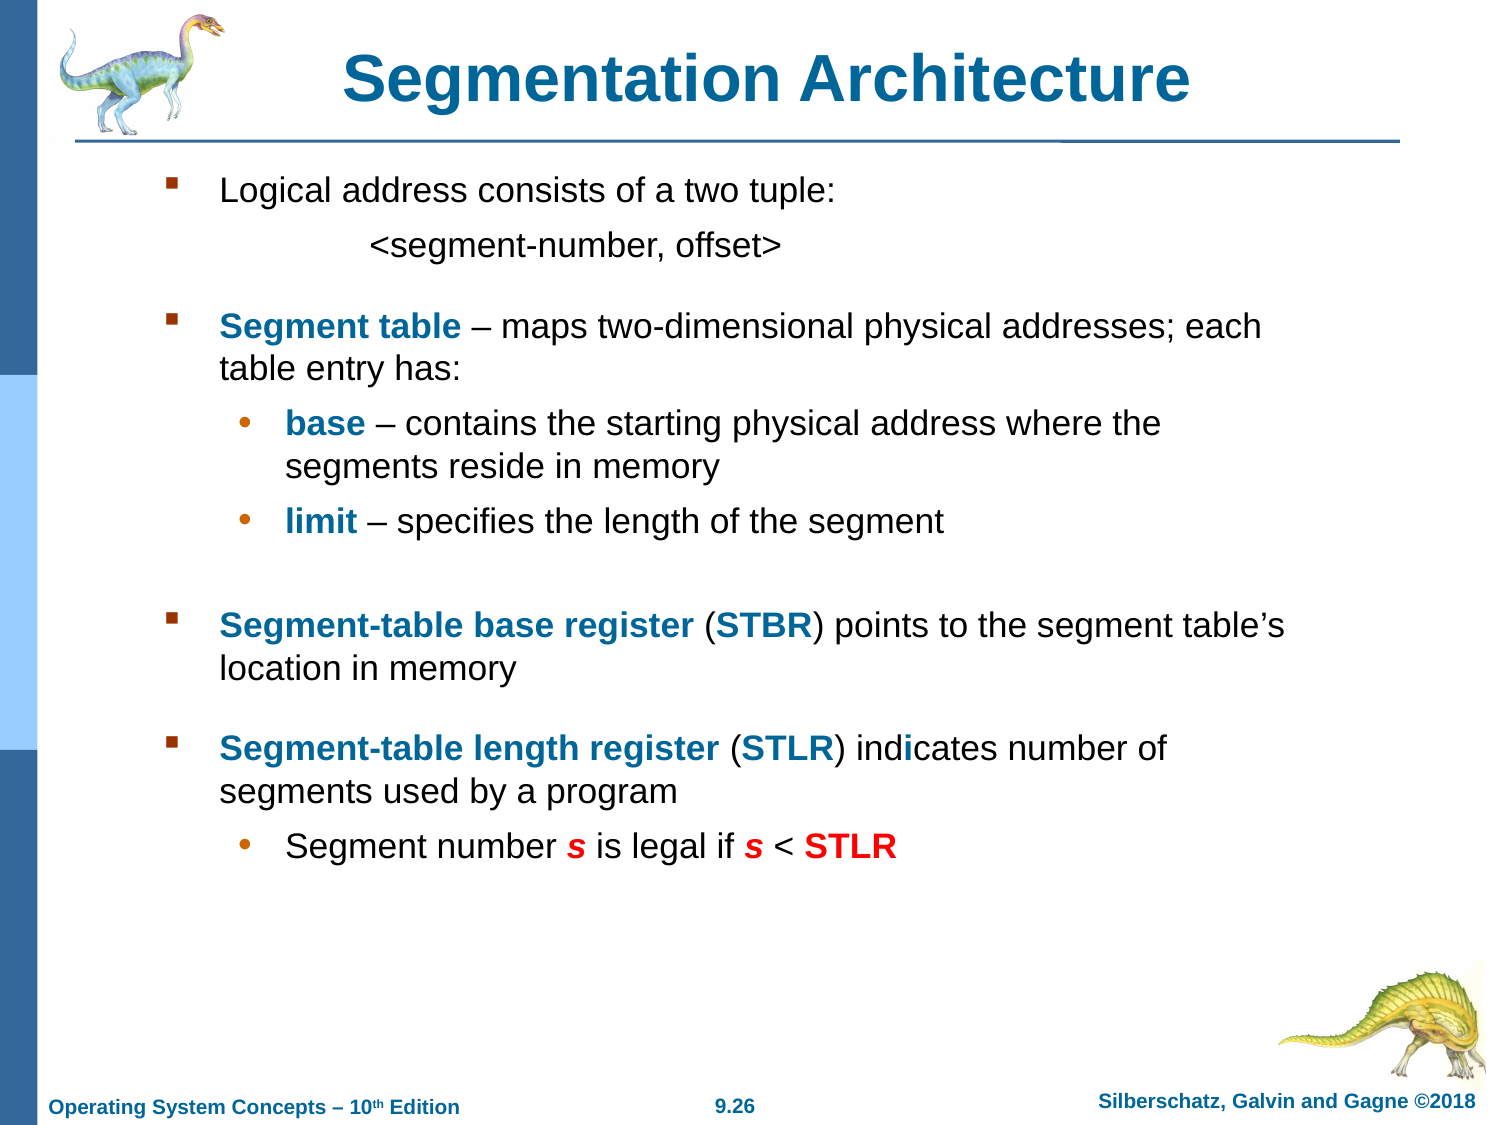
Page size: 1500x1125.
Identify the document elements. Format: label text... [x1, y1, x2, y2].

list Logical address consists of a two tuple: <segment-number, offset> Segment table – maps two-dimensional physical addresses; each table entry has: base – contains the starting physical address where the segments reside in memory limit – specifies the length of the segment Segment-table base register (STBR) points to the segment table’s location in memory Segment-table length register (STLR) indicates number of segments used by a program Segment number s is legal if s < STLR [148, 159, 1337, 989]
picture [1275, 959, 1486, 1090]
picture [46, 0, 243, 149]
title Segmentation Architecture [127, 27, 1425, 122]
